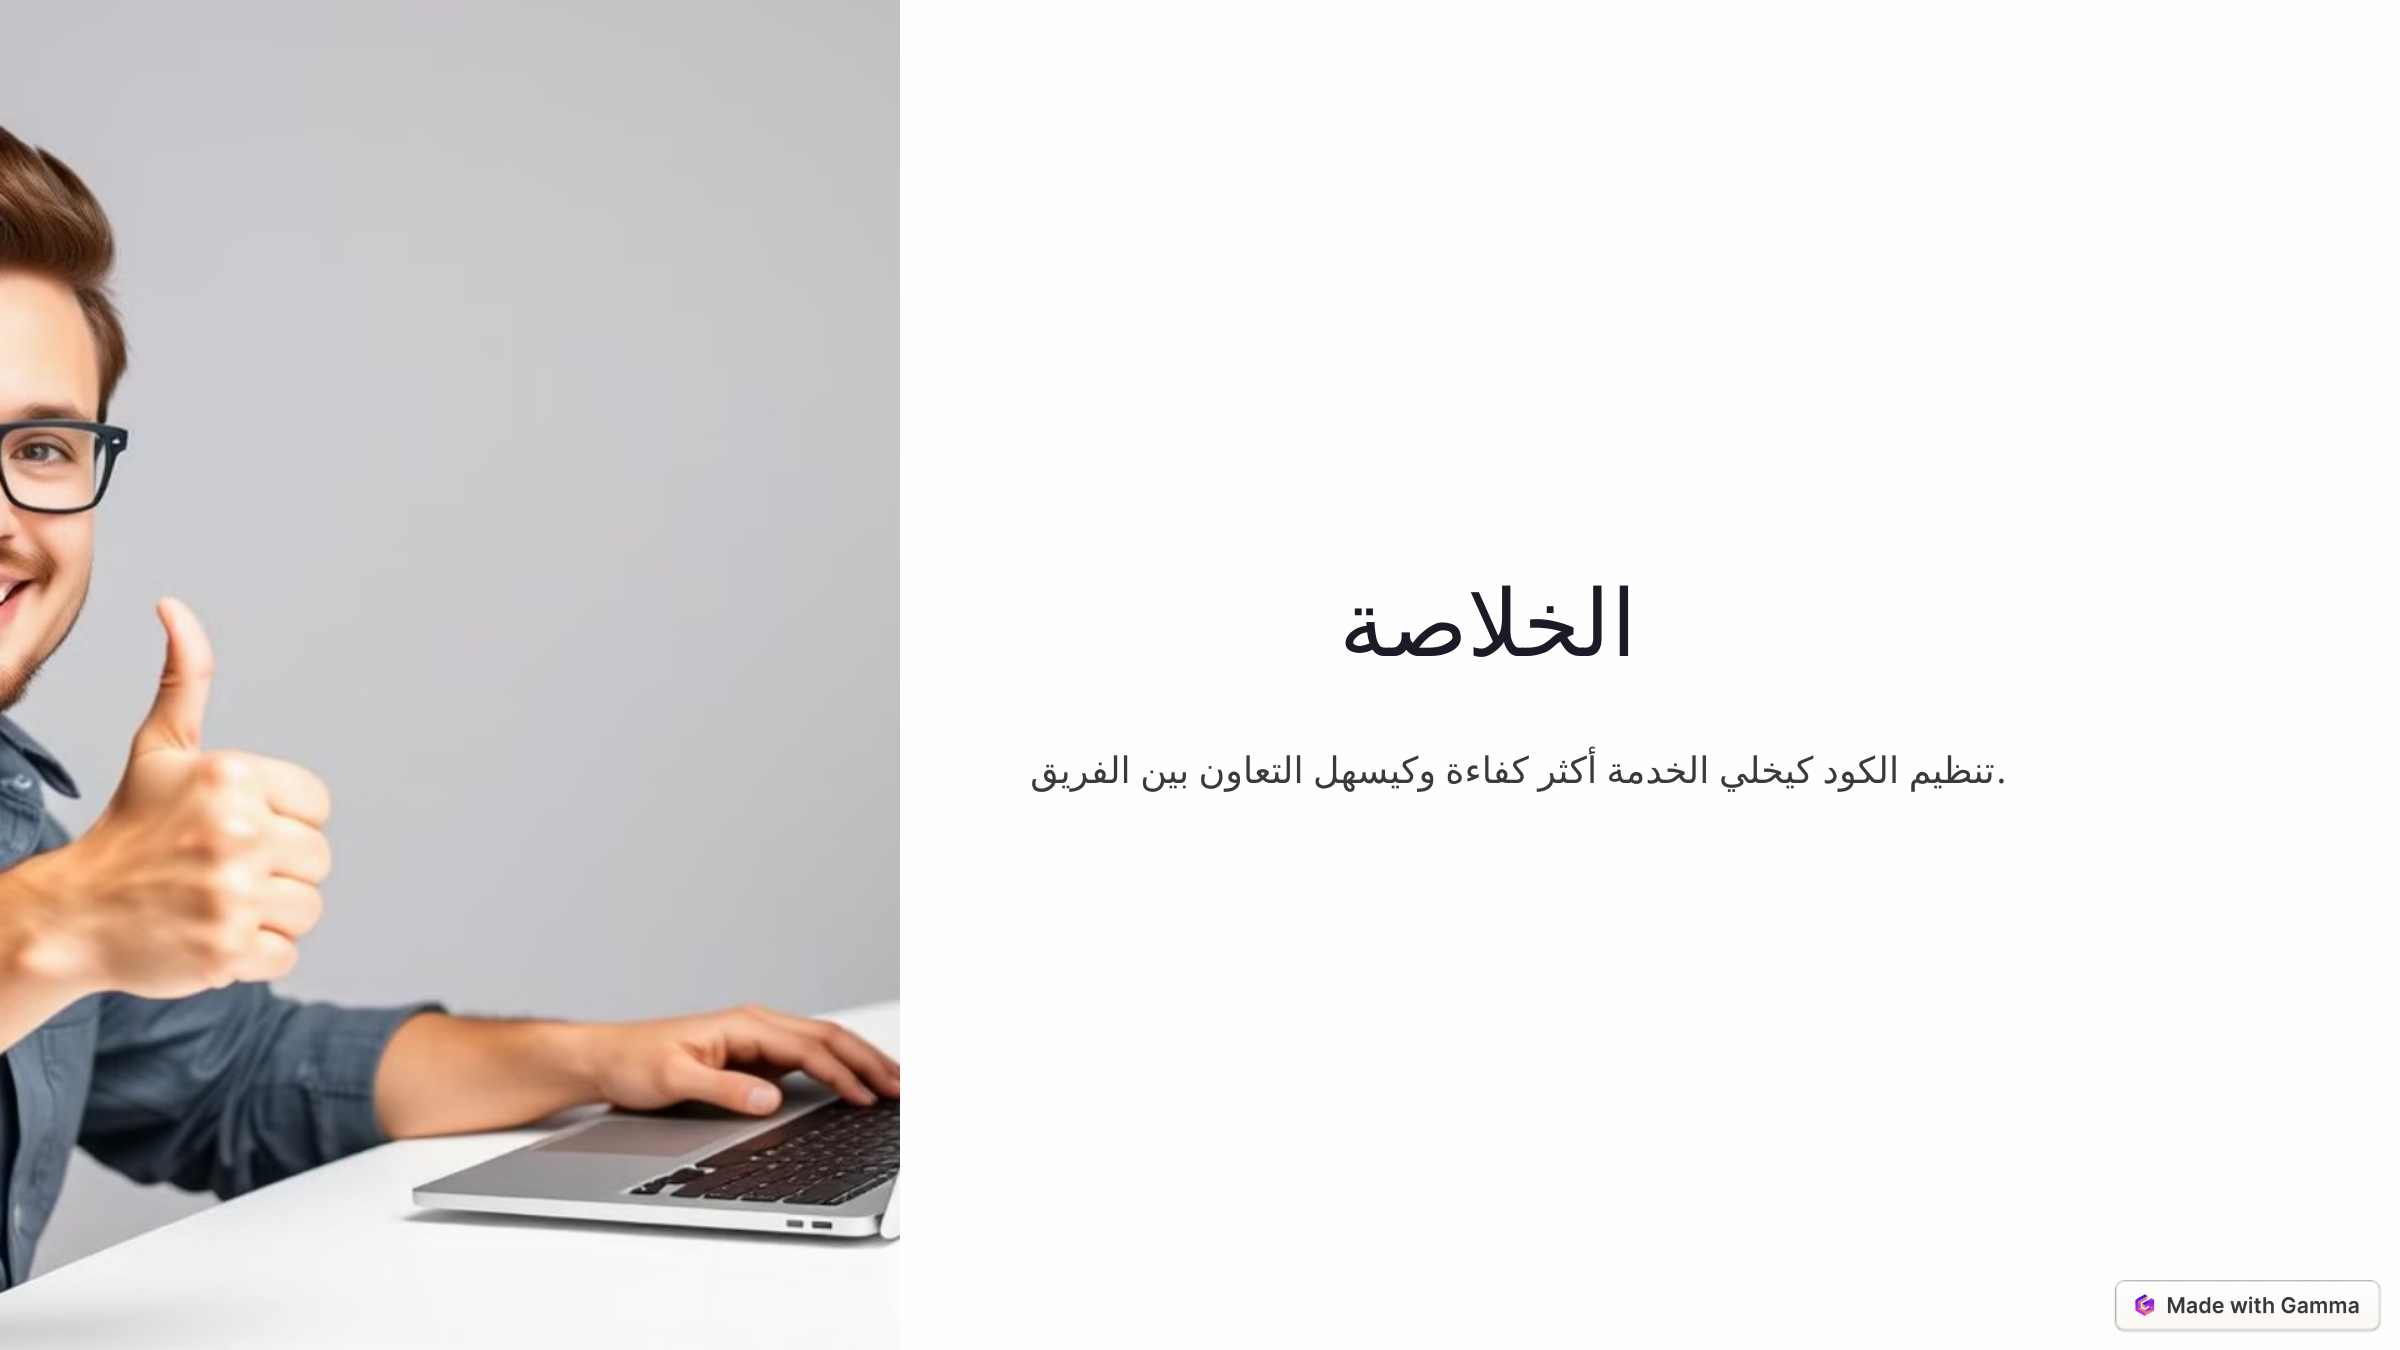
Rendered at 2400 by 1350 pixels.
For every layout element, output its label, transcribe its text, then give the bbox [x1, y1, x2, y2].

text_box الخلاصة [1339, 559, 2270, 676]
picture [2106, 1271, 2389, 1339]
picture [0, 0, 900, 1350]
text_box تنظيم الكود كيخلي الخدمة أكثر كفاءة وكيسهل التعاون بين الفريق. [1030, 731, 2270, 791]
